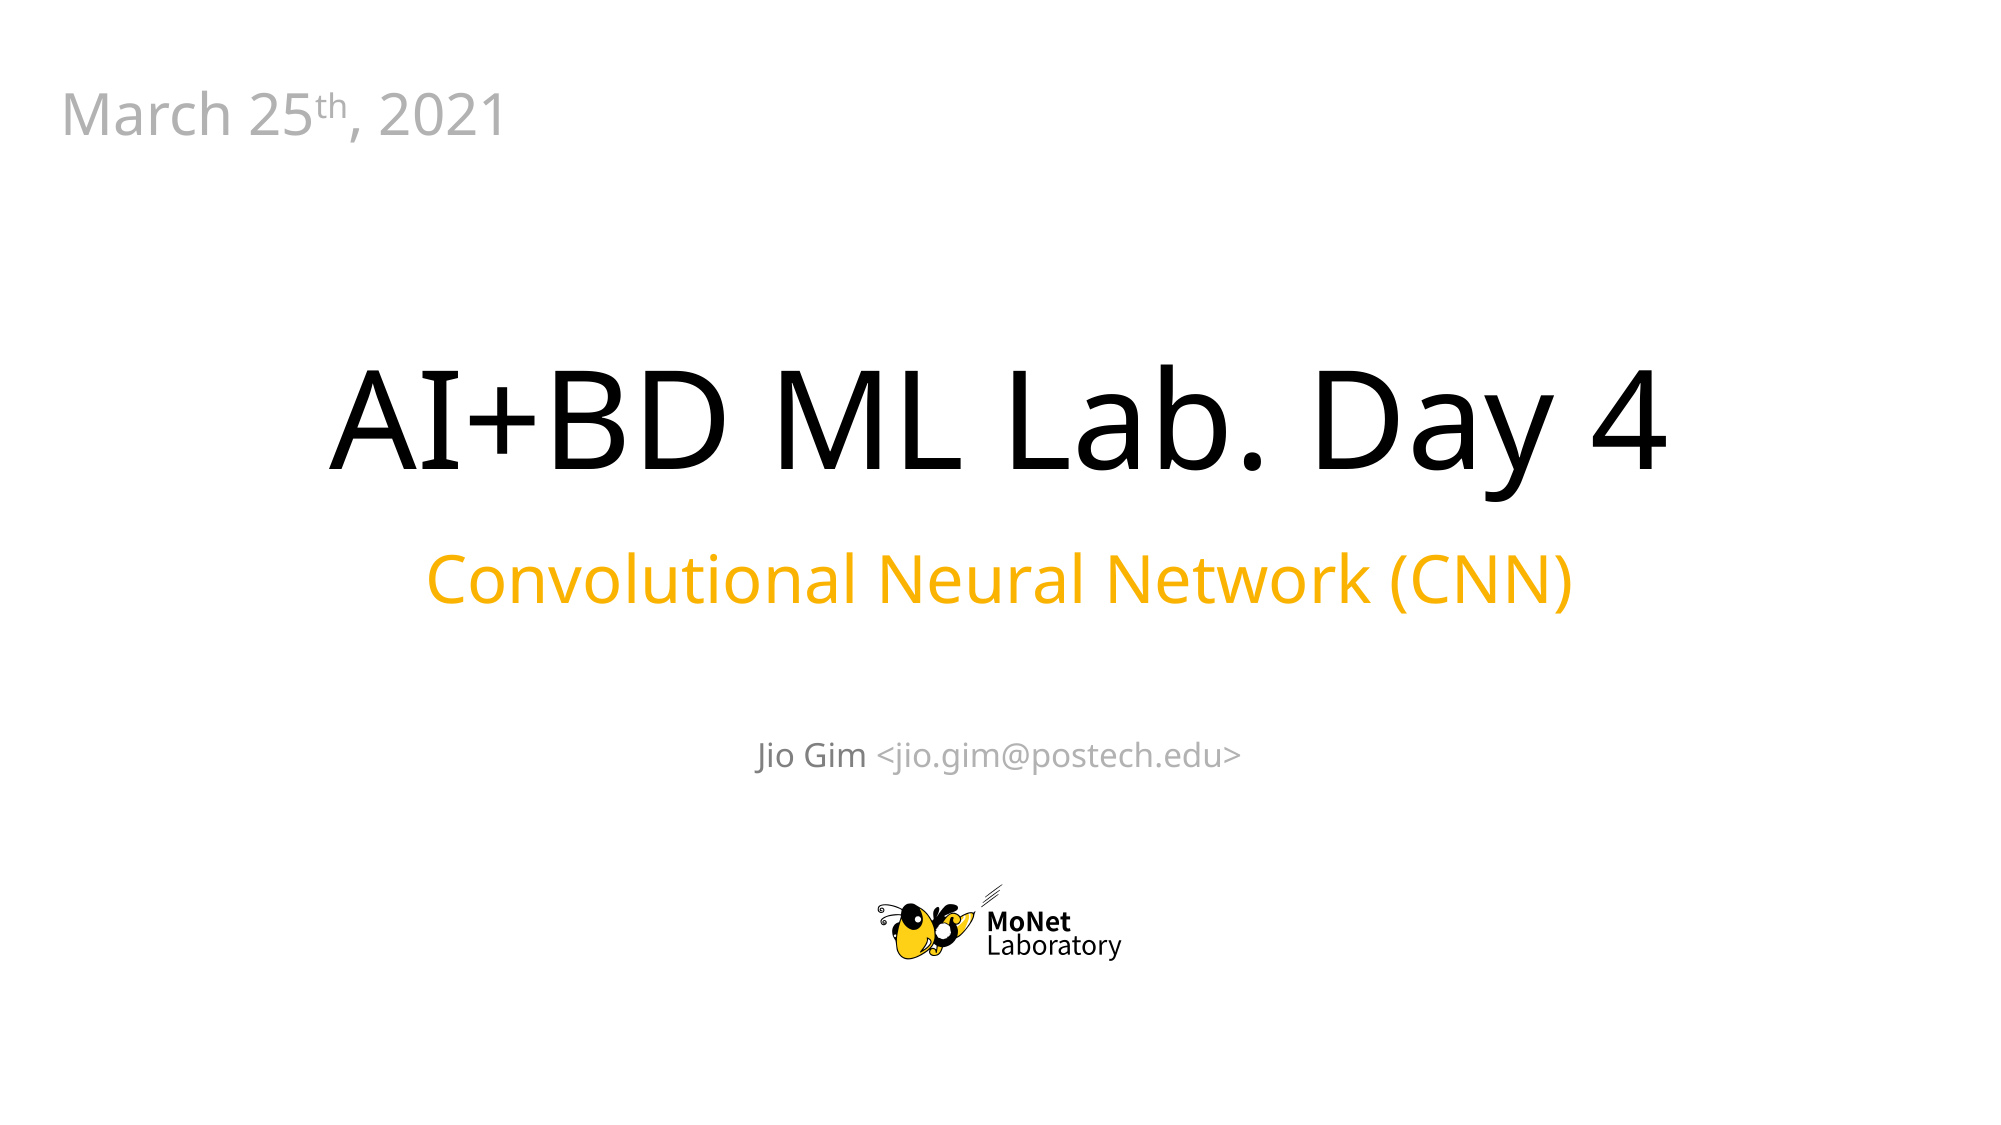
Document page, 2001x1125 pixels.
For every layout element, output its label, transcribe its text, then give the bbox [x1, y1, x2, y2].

list March 25th, 2021 [60, 63, 666, 148]
picture [868, 875, 1131, 970]
title AI+BD ML Lab. Day 4 [249, 171, 1750, 505]
subtitle Convolutional Neural Network (CNN) [249, 520, 1750, 665]
list Jio Gim <jio.gim@postech.edu> [695, 725, 1305, 851]
